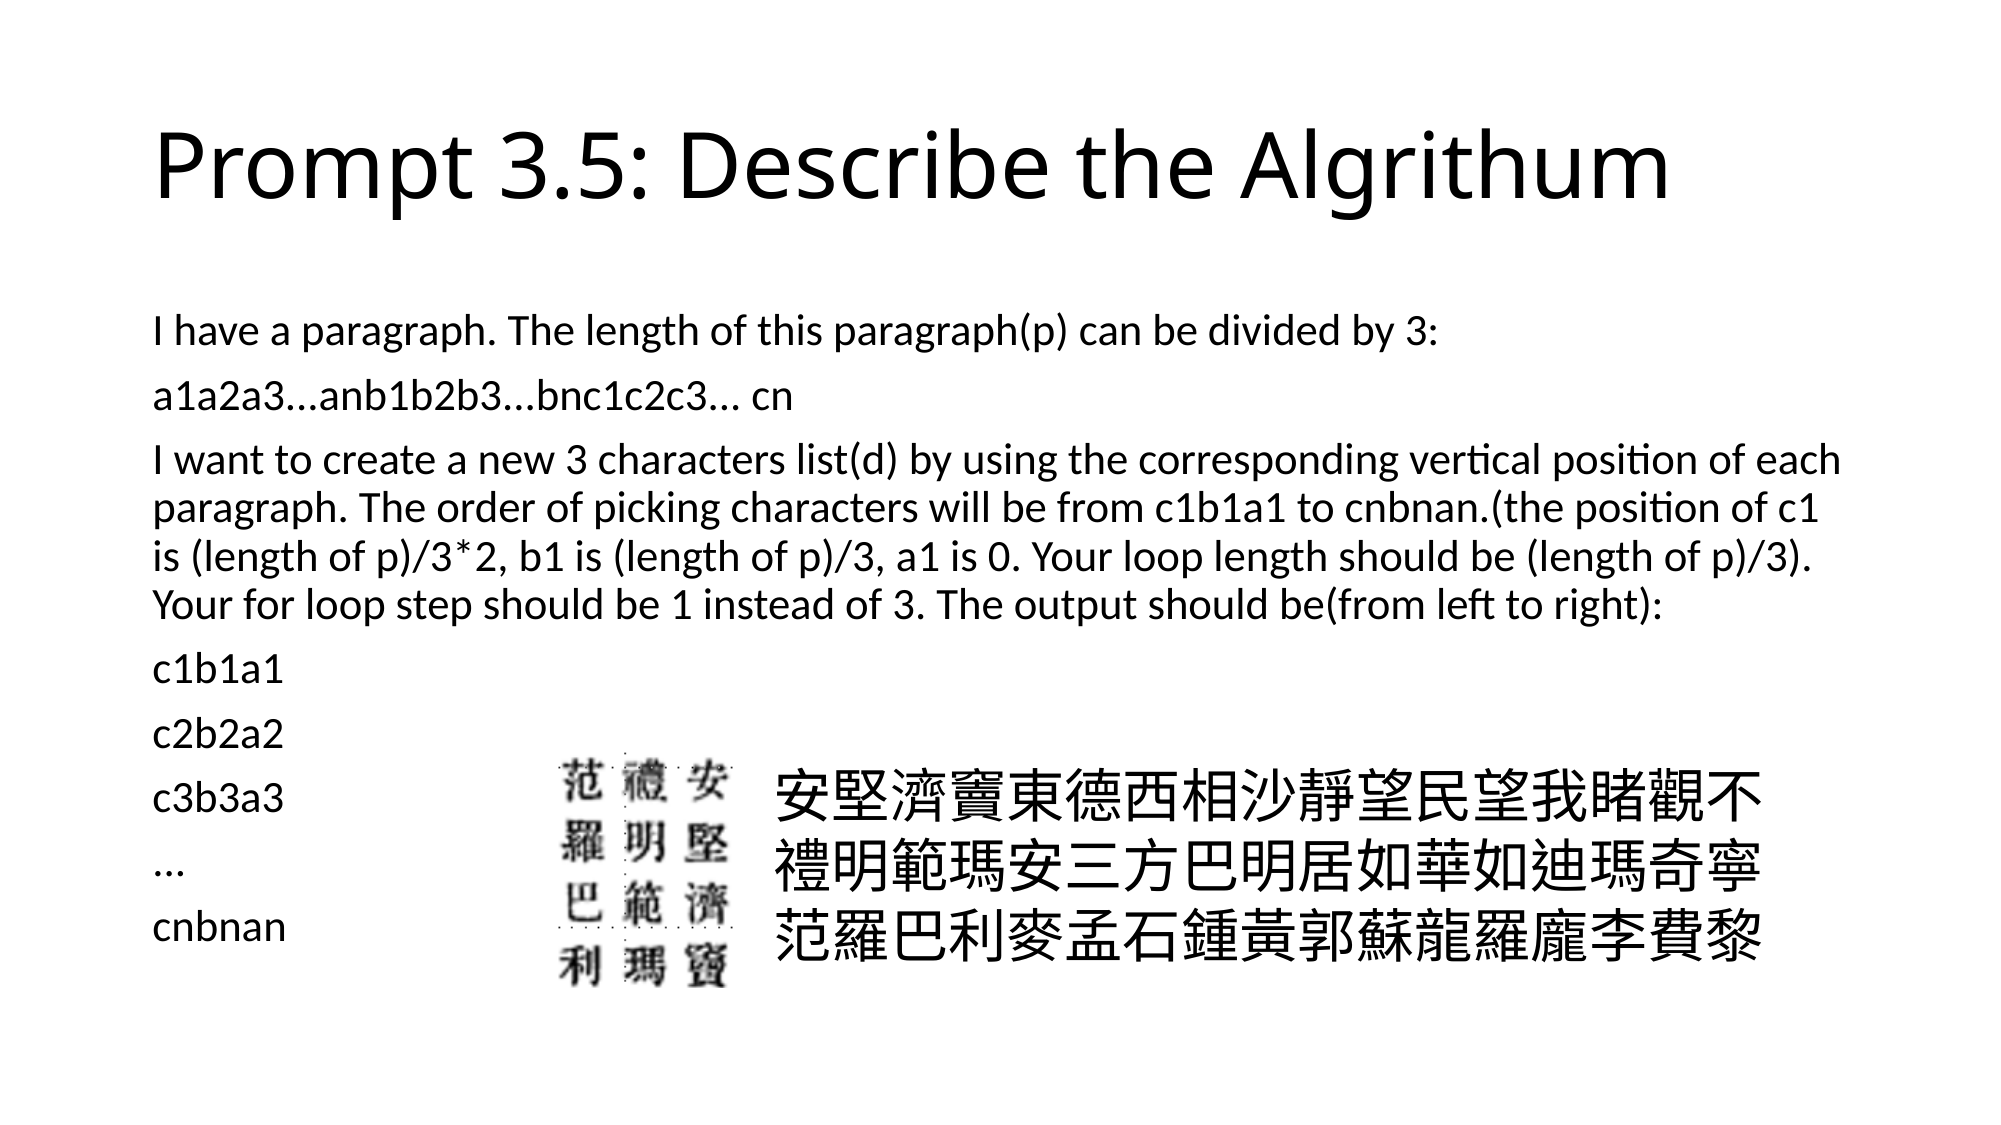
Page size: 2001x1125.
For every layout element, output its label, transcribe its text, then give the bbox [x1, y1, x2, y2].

text_box 安堅濟竇東德西相沙靜望民望我睹觀不 禮明範瑪安三方巴明居如華如迪瑪奇寧 范羅巴利麥孟石鍾黃郭蘇龍羅龐李費黎 [758, 751, 1843, 977]
title Prompt 3.5: Describe the Algrithum [137, 59, 1863, 278]
list I have a paragraph. The length of this paragraph(p) can be divided by 3: a1a2a3...anb1b2b3...bnc1c2c3... cn I want to create a new 3 characters list(d) by using the corresponding vertical position of each paragraph. The order of picking characters will be from c1b1a1 to cnbnan.(the position of c1 is (length of p)/3*2, b1 is (length of p)/3, a1 is 0. Your loop length should be (length of p)/3). Your for loop step should be 1 instead of 3. The output should be(from left to right): c1b1a1 c2b2a2 c3b3a3 ... cnbnan [137, 299, 1863, 1014]
picture [551, 742, 739, 988]
